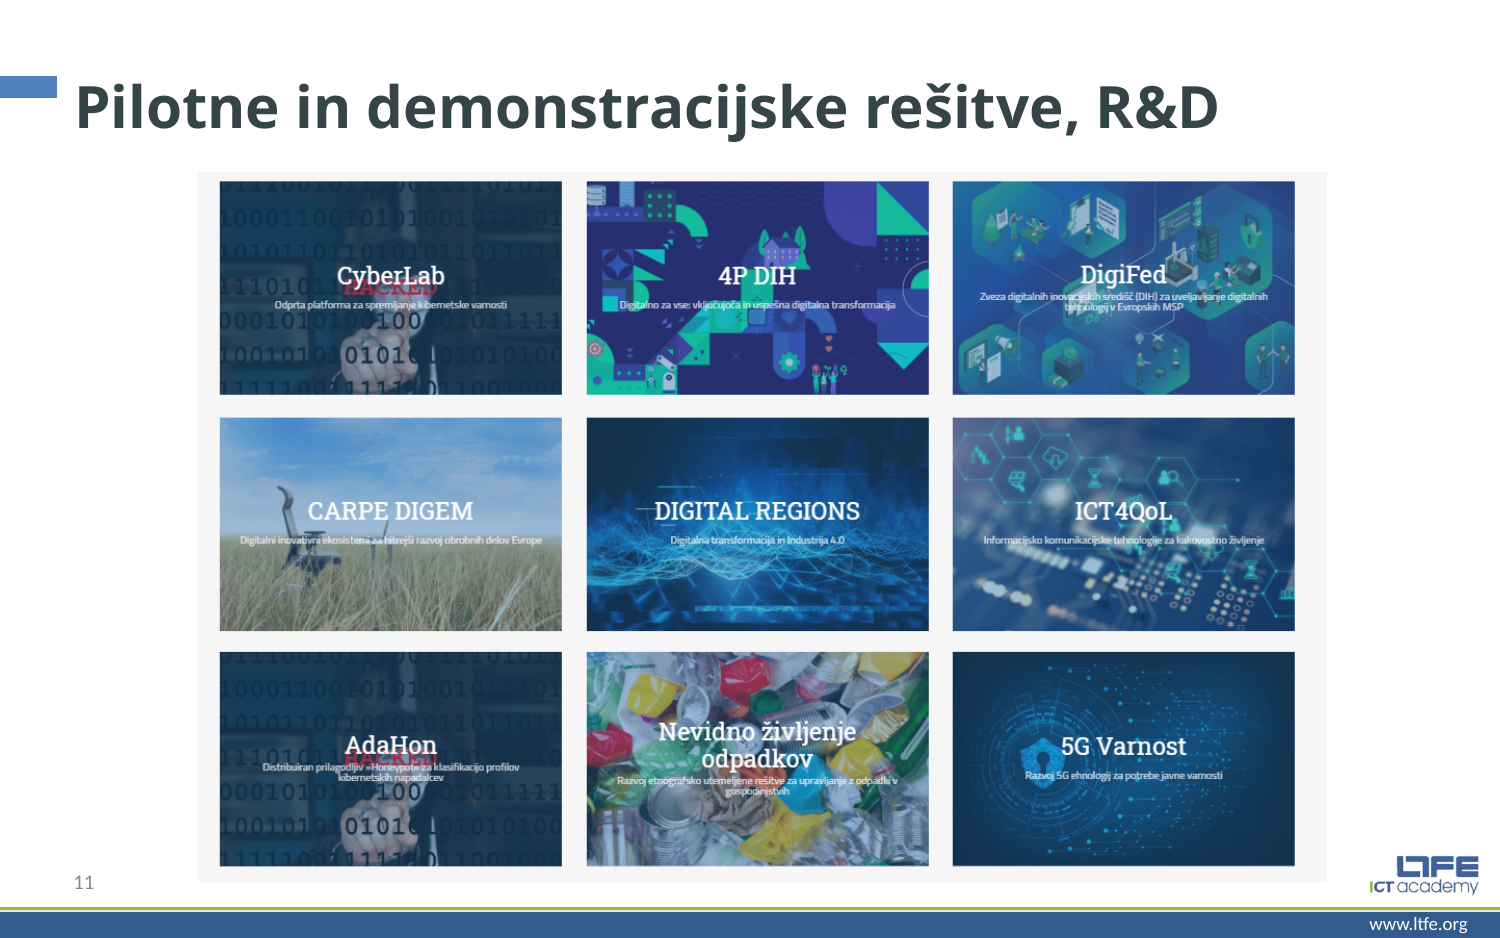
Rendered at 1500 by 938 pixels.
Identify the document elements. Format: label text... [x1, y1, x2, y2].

picture [0, 0, 1500, 938]
title Pilotne in demonstracijske rešitve, R&D [59, 75, 1410, 179]
slide_number 11 [58, 856, 199, 907]
